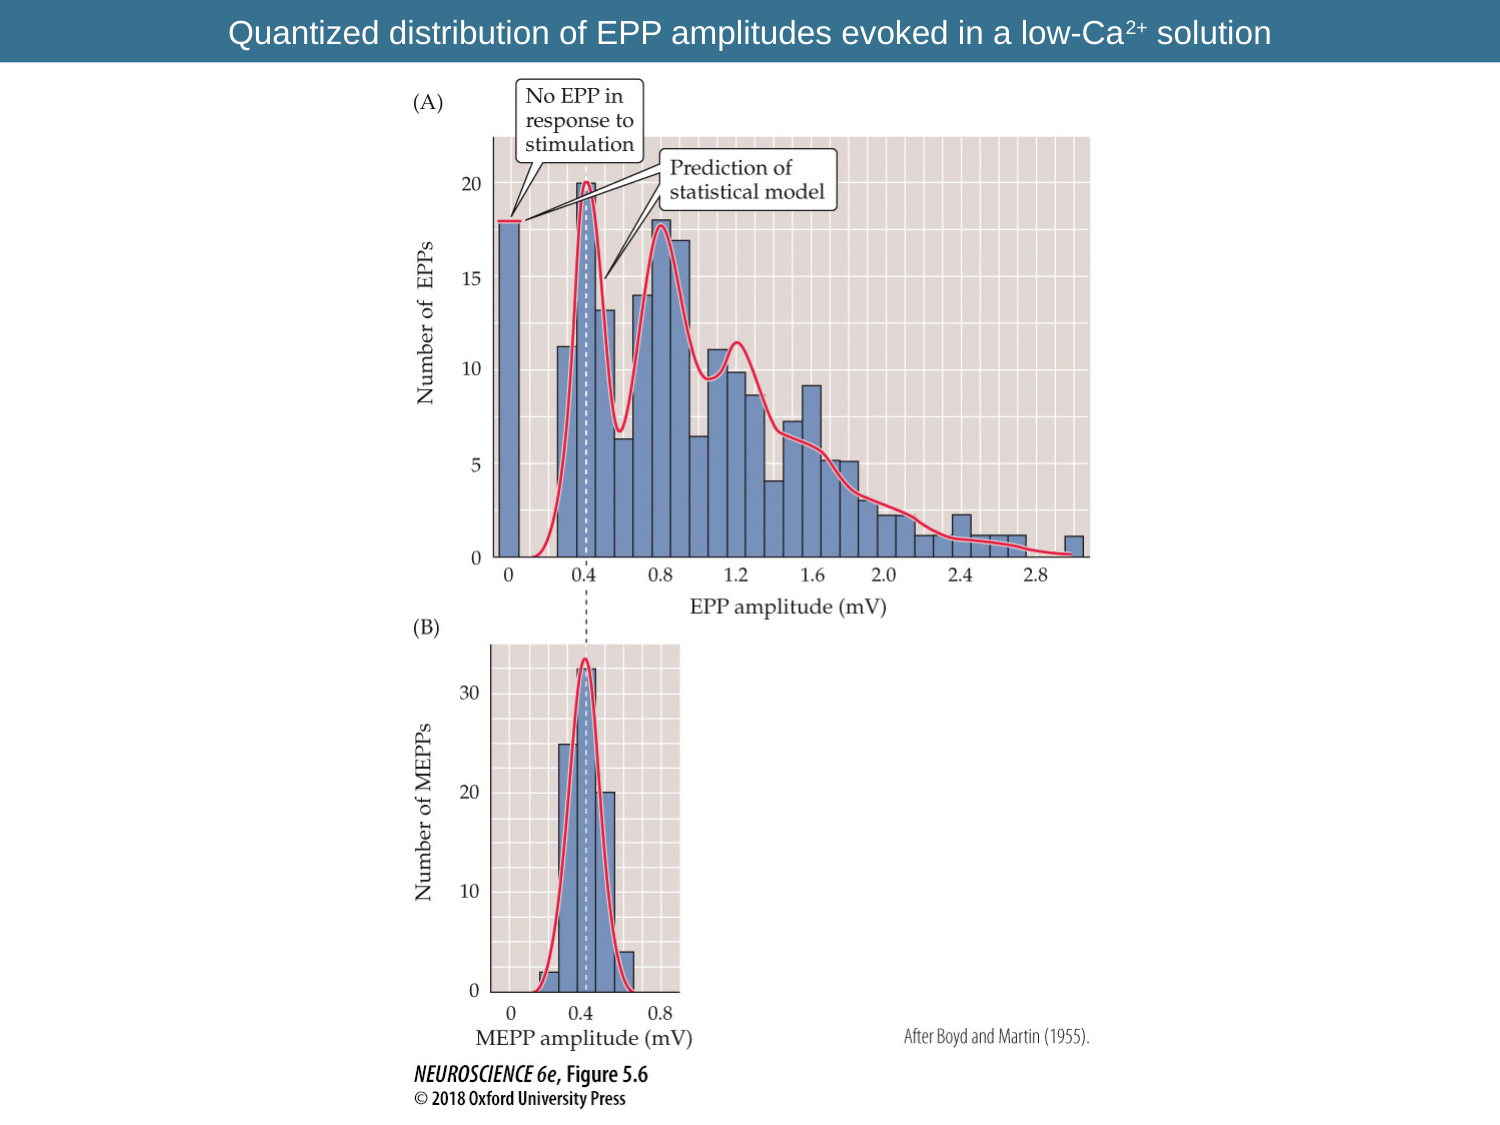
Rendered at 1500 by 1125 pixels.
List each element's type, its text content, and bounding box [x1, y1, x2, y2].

title Quantized distribution of EPP amplitudes evoked in a low-Ca2+ solution [0, 0, 1500, 63]
picture [403, 74, 1096, 1113]
